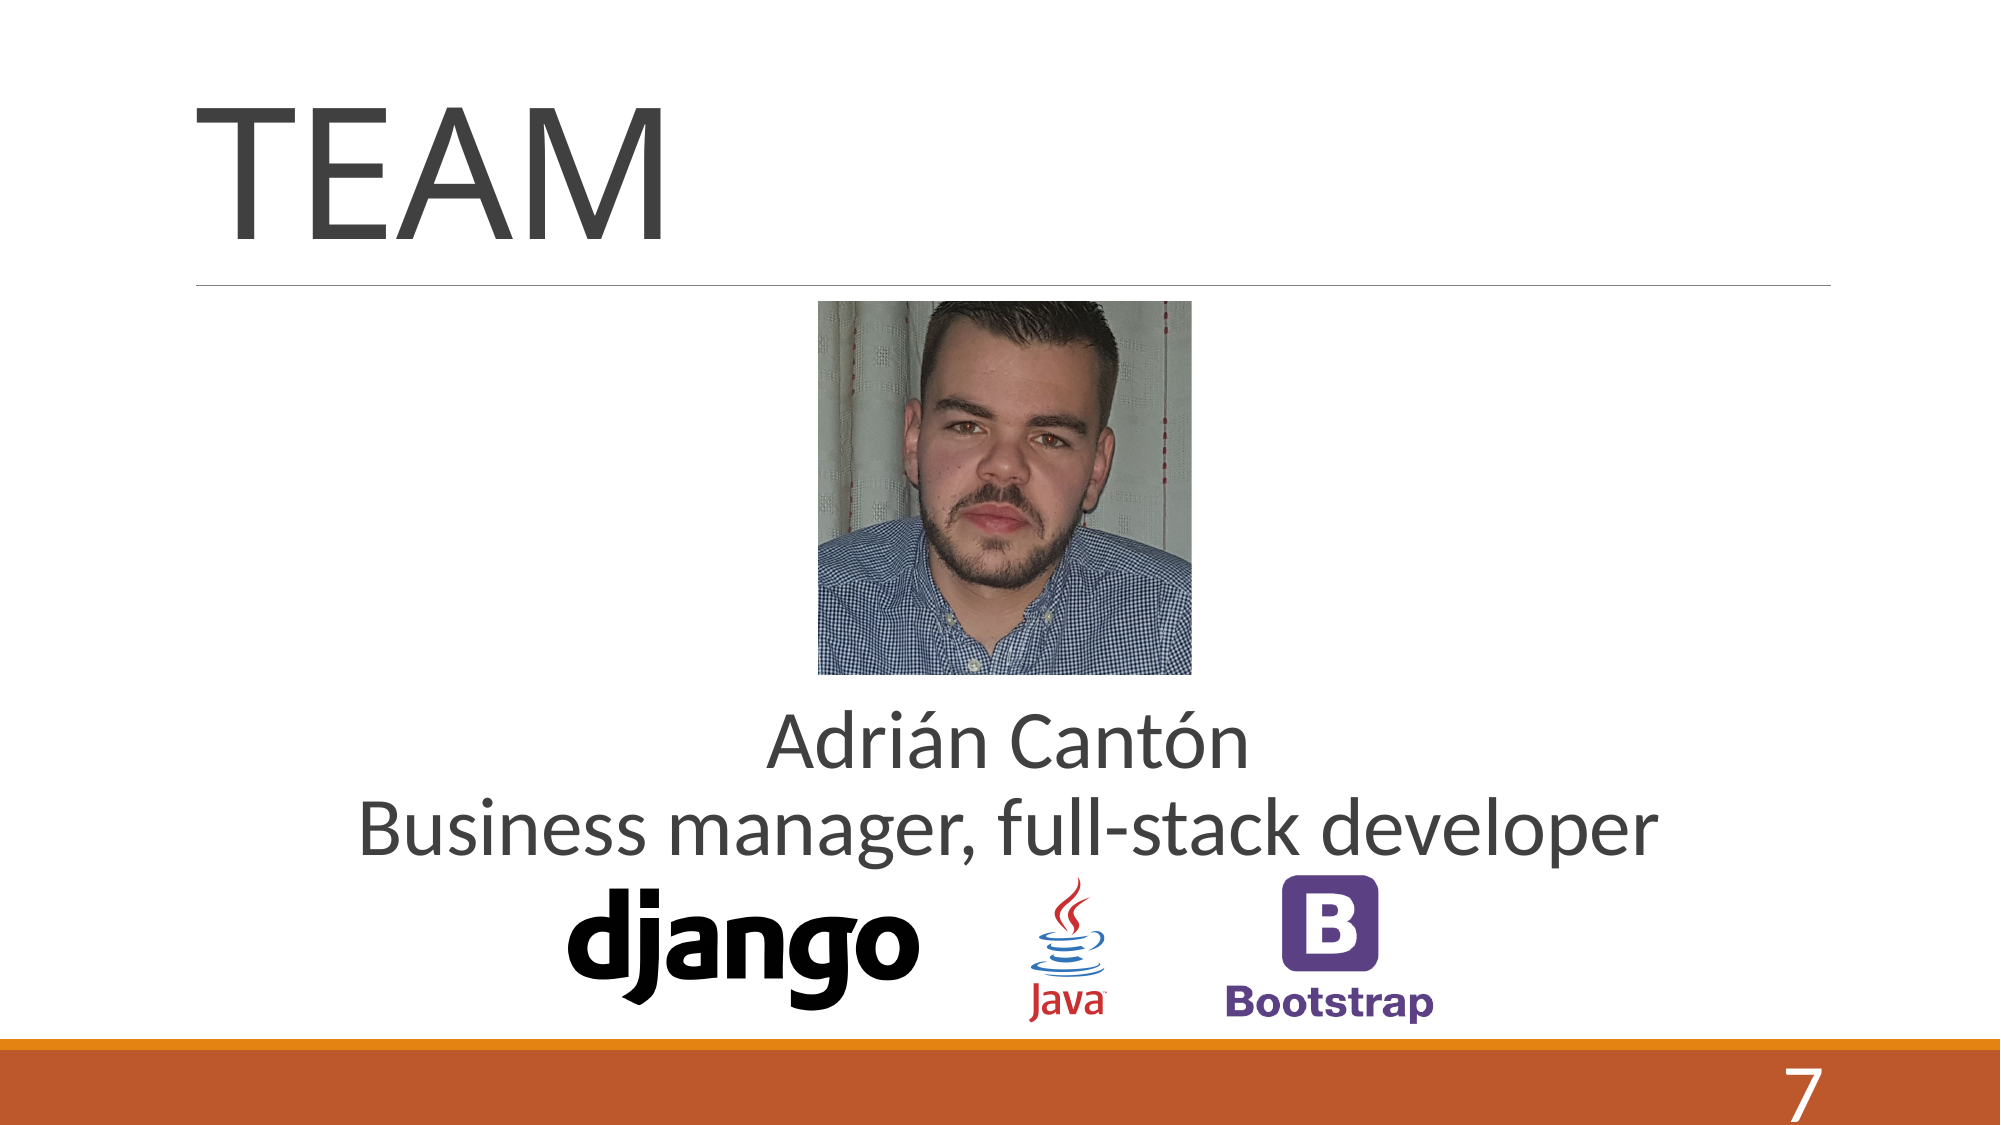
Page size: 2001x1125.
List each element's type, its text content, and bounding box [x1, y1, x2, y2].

picture [1222, 874, 1437, 1025]
slide_number 7 [1624, 1059, 1840, 1120]
picture [995, 874, 1146, 1025]
list Adrián Cantón Business manager, full-stack developer [174, 689, 1825, 963]
picture [568, 861, 919, 1038]
picture [817, 300, 1193, 676]
title TEAM [180, 47, 1830, 285]
